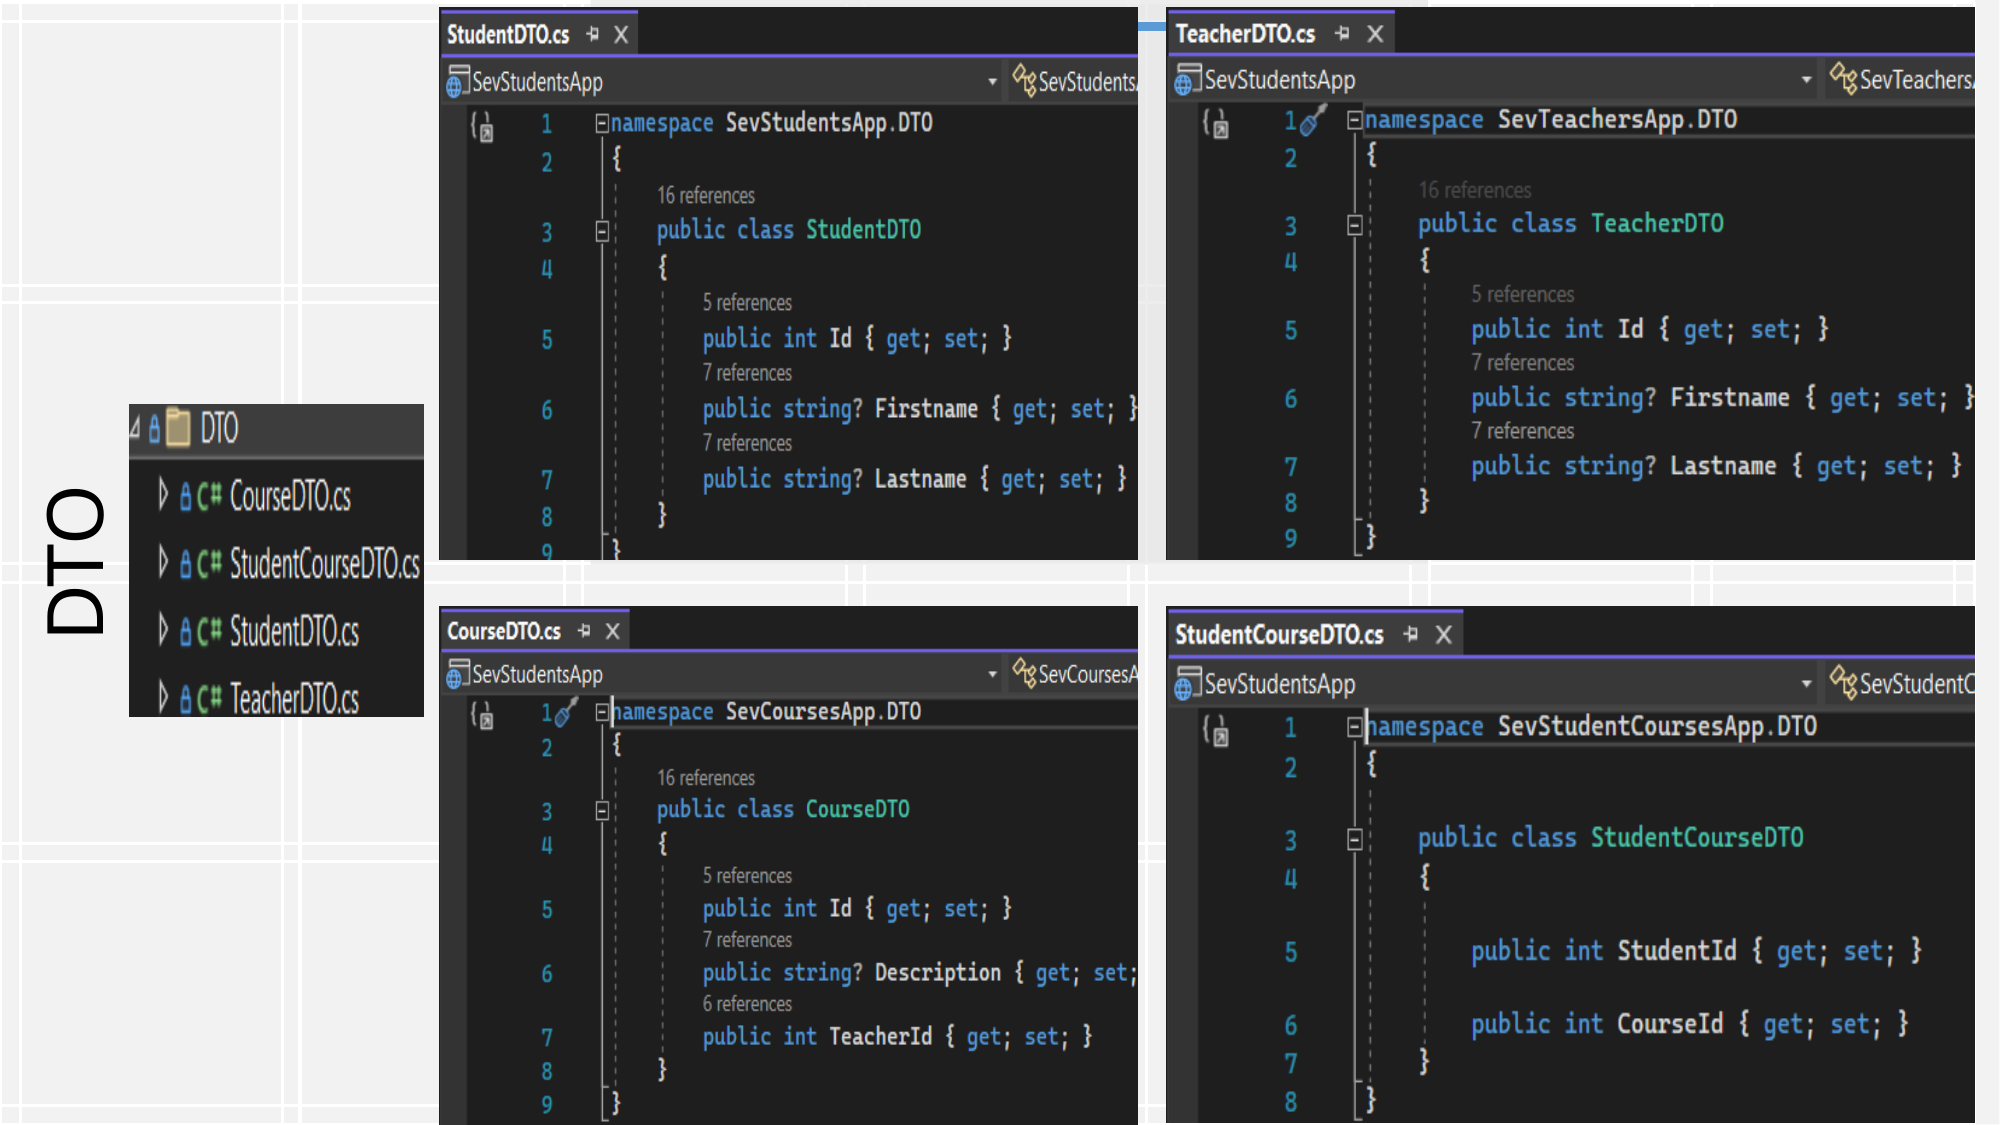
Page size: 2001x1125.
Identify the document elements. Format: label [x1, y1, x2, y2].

text_box [1975, 0, 2000, 1125]
text_box [0, 0, 1975, 1125]
picture [439, 606, 1138, 1125]
picture [1165, 7, 1975, 560]
picture [1165, 605, 1975, 1123]
picture [439, 7, 1138, 560]
picture [129, 404, 424, 718]
